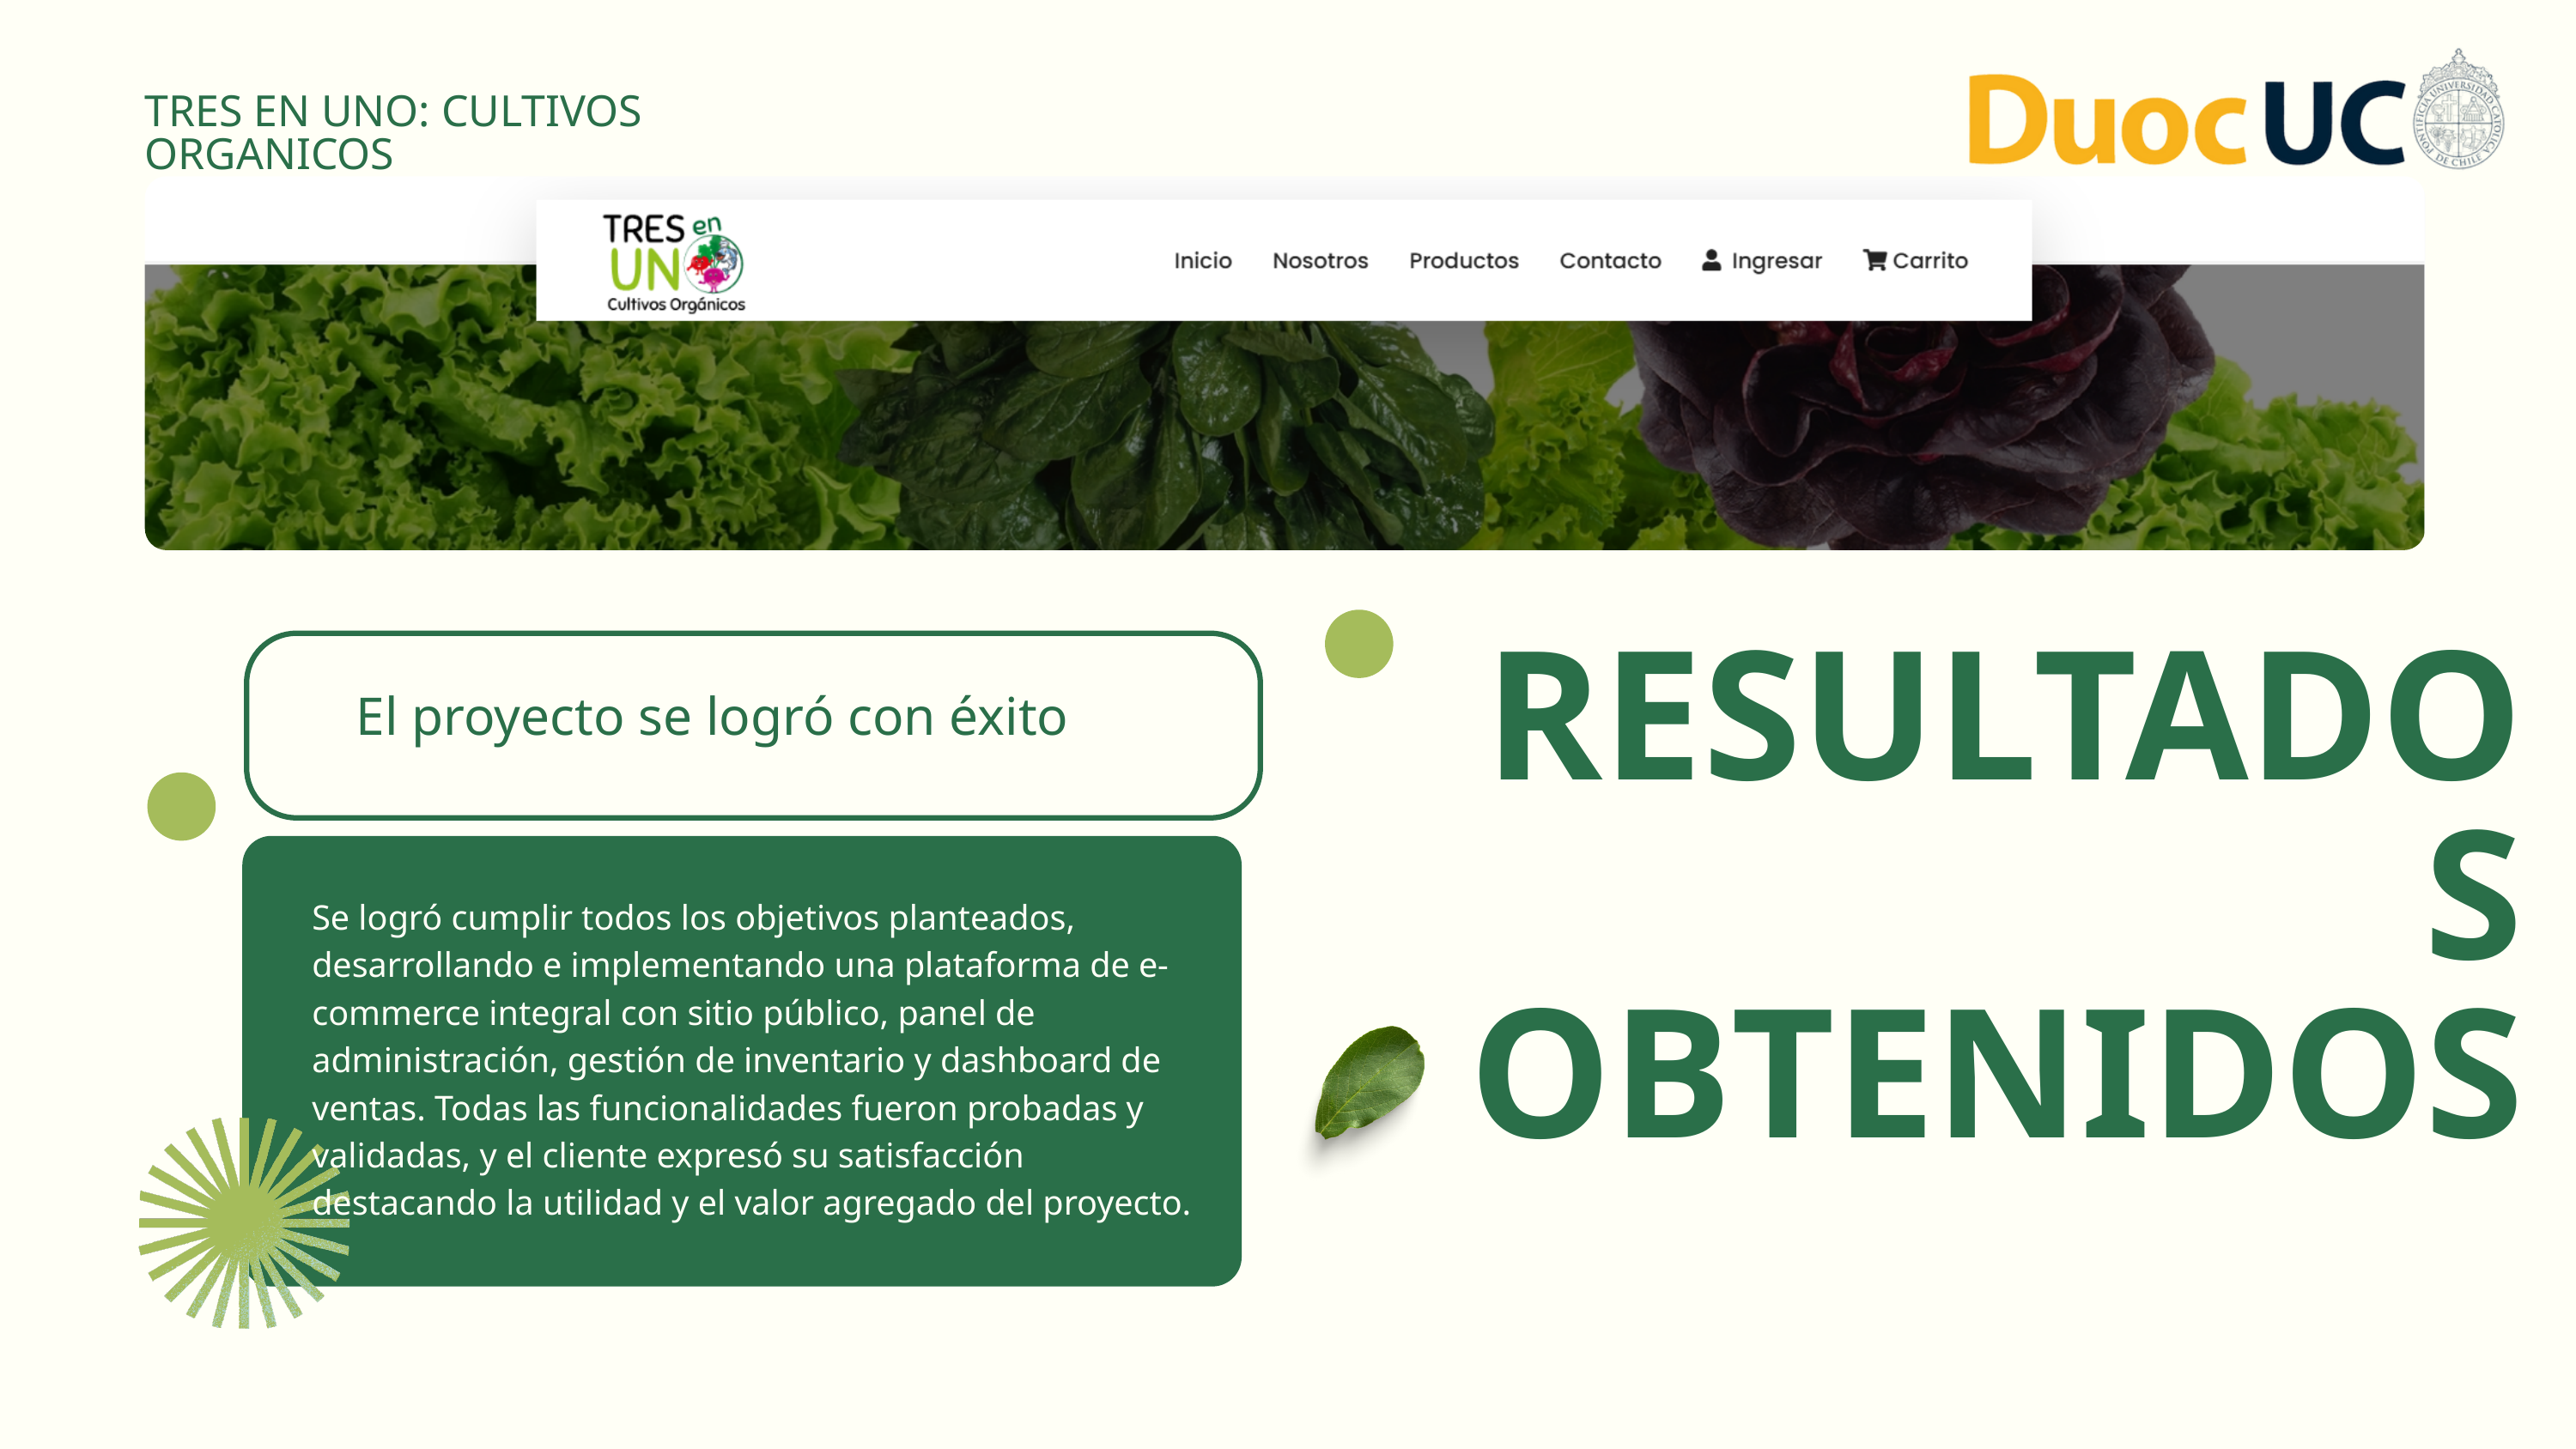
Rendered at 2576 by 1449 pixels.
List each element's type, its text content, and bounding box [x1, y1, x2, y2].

text_box RESULTADOS OBTENIDOS [1401, 637, 2524, 1174]
text_box [1962, 40, 2512, 177]
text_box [147, 772, 216, 841]
text_box [1293, 1025, 1425, 1184]
text_box [136, 1115, 348, 1331]
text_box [1324, 609, 1394, 679]
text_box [246, 633, 1261, 819]
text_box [144, 176, 2426, 551]
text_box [241, 835, 1242, 1287]
text_box TRES EN UNO: CULTIVOS ORGANICOS [144, 92, 894, 174]
